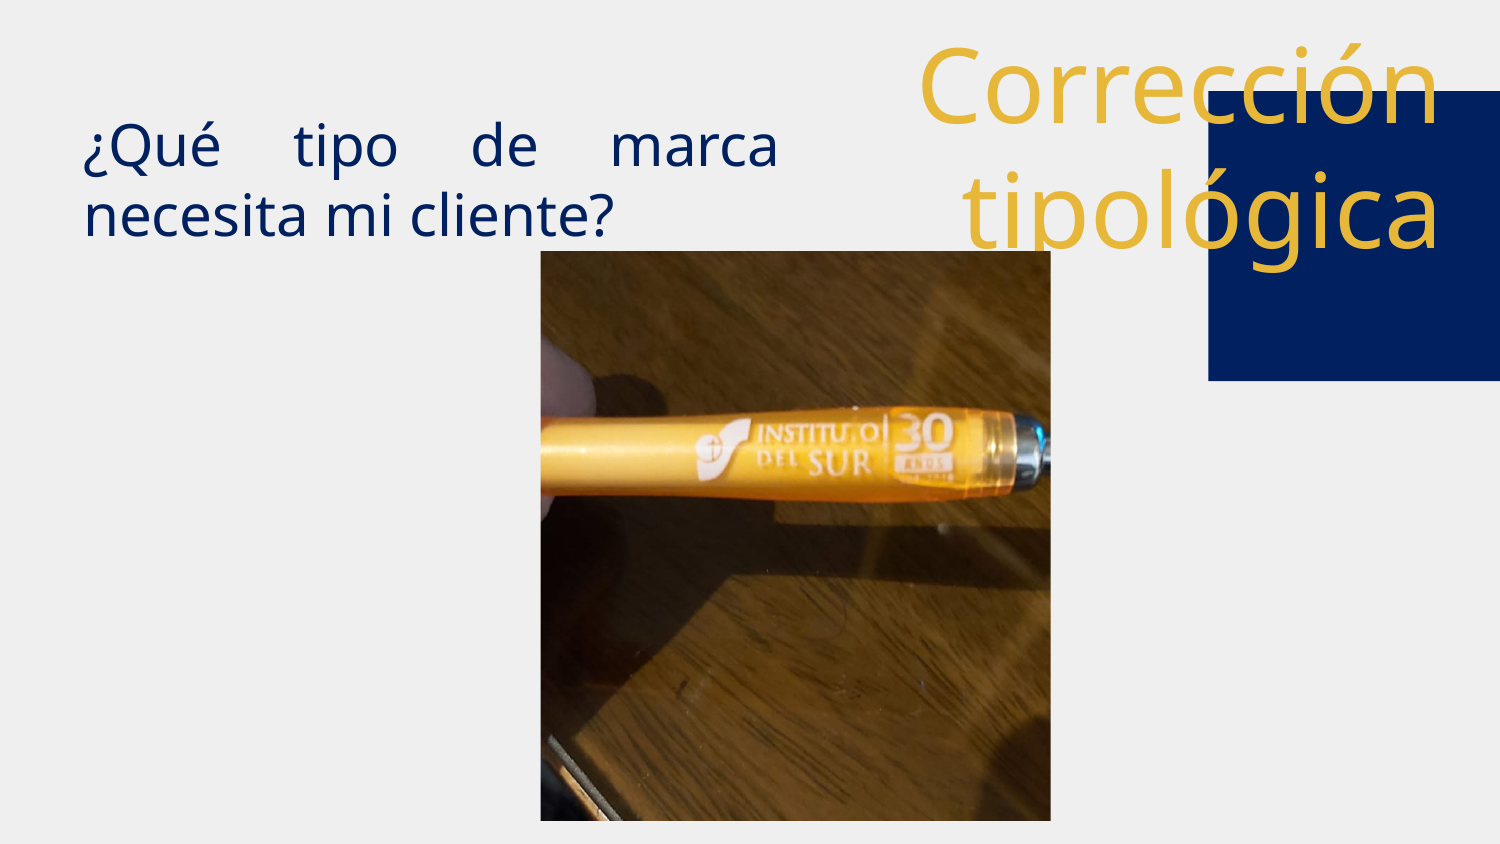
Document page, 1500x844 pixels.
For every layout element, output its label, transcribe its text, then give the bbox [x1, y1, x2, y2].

picture [540, 251, 1051, 821]
title Corrección tipológica [807, 137, 1459, 285]
subtitle ¿Qué tipo de marca necesita mi cliente? [68, 92, 796, 269]
